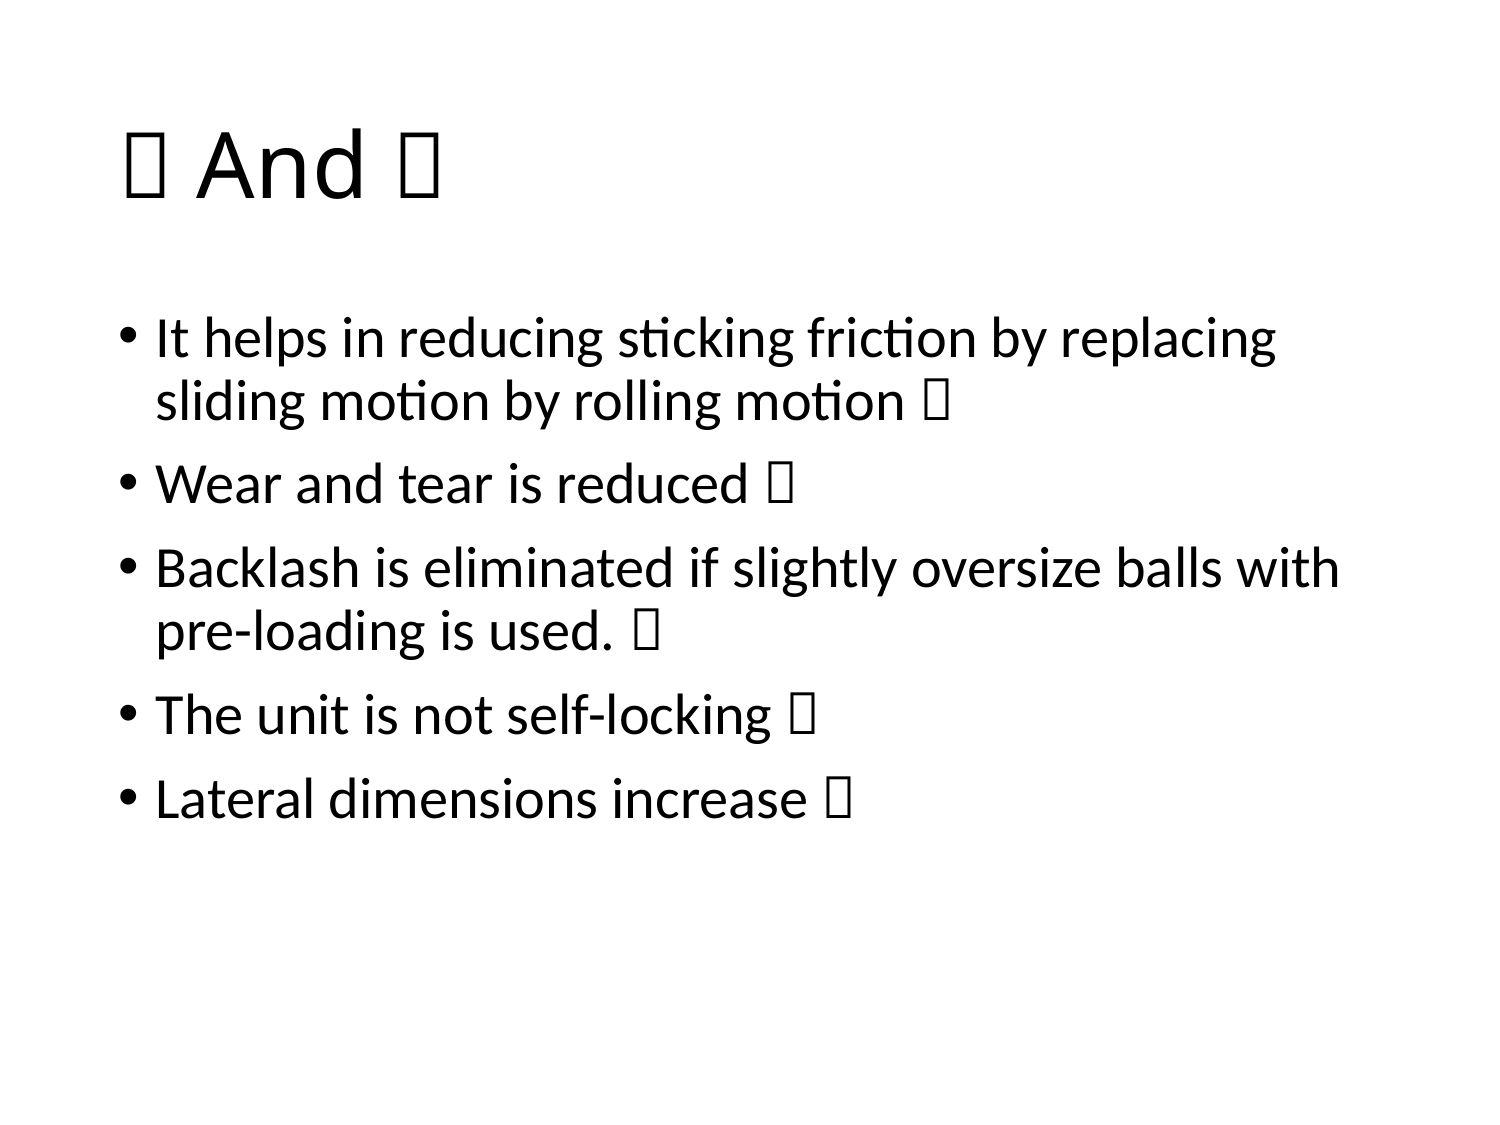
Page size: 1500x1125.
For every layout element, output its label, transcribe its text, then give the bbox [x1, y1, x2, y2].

title  And  [103, 59, 1397, 278]
list It helps in reducing sticking friction by replacing sliding motion by rolling motion  Wear and tear is reduced  Backlash is eliminated if slightly oversize balls with pre-loading is used.  The unit is not self-locking  Lateral dimensions increase  [103, 299, 1397, 1014]
